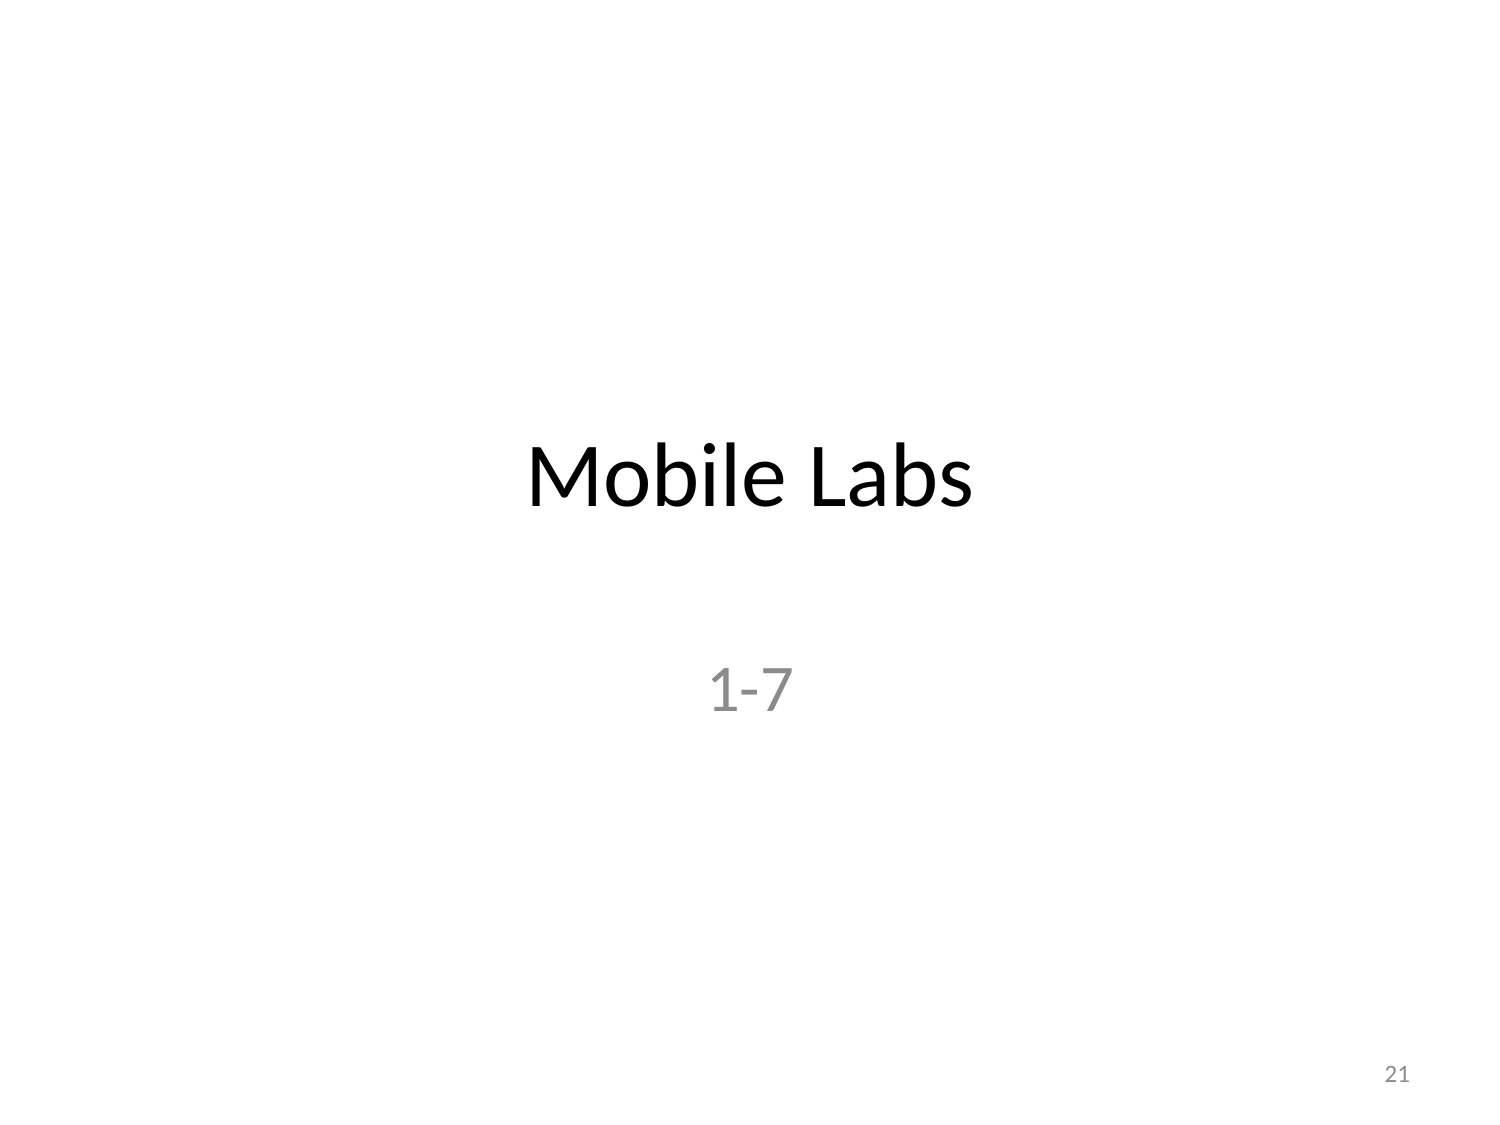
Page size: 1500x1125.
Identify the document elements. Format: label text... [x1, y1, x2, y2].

subtitle 1-7 [224, 637, 1276, 926]
slide_number 21 [1074, 1042, 1425, 1103]
title Mobile Labs [112, 349, 1388, 591]
